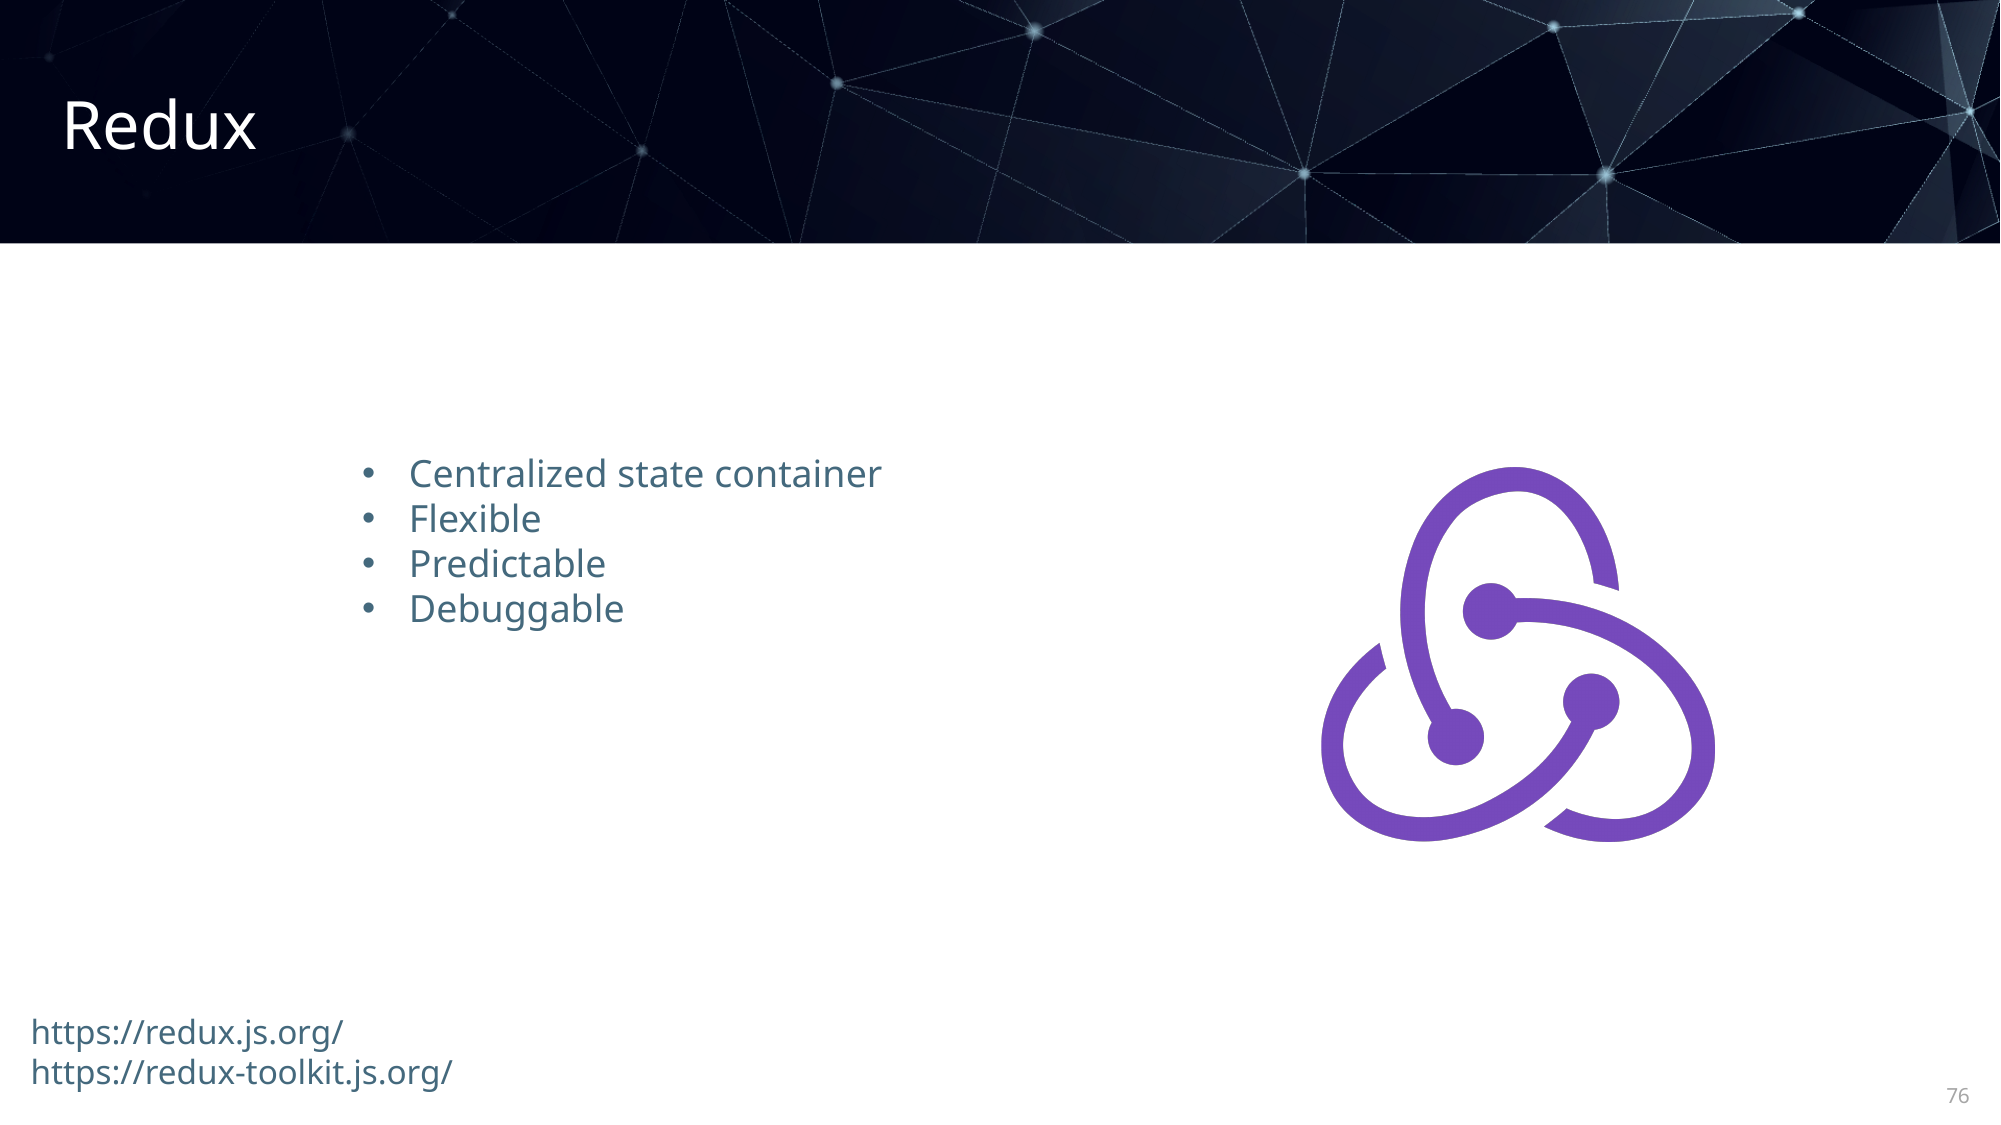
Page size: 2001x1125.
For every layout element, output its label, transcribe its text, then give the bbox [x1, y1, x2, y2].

text_box Centralized state container Flexible Predictable Debuggable [362, 449, 1248, 816]
list Redux [55, 76, 1945, 220]
picture [1307, 467, 1721, 842]
picture [0, 0, 2000, 244]
text_box https://redux.js.org/ https://redux-toolkit.js.org/ [30, 1011, 787, 1112]
